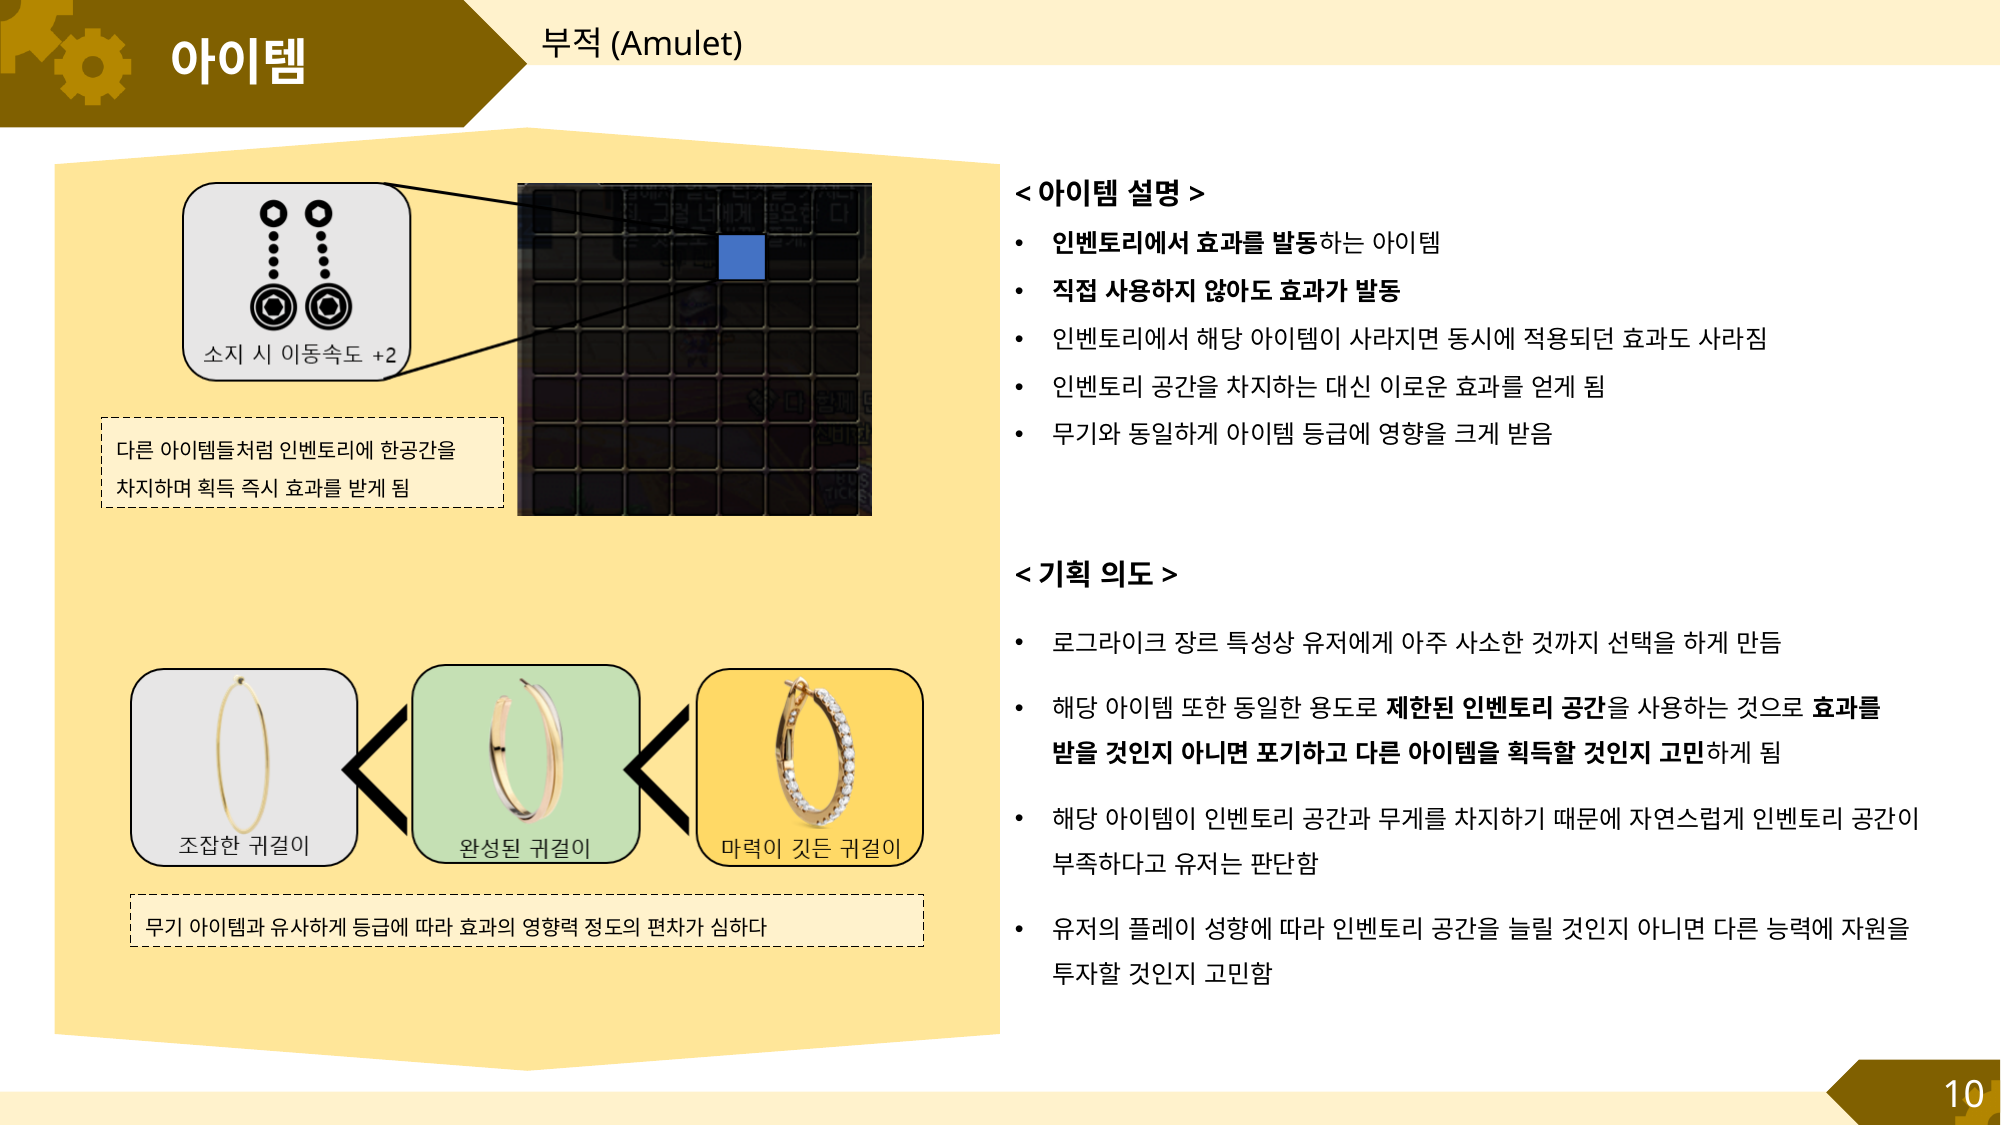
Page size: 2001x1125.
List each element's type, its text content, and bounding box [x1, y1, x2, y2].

text_box 무기 아이템과 유사하게 등급에 따라 효과의 영향력 정도의 편차가 심하다 [130, 894, 924, 947]
list <아이템 설명> 인벤토리에서 효과를 발동하는 아이템 직접 사용하지 않아도 효과가 발동 인벤토리에서 해당 아이템이 사라지면 동시에 적용되던 효과도 사라짐 인벤토리 공간을 차지하는 대신 이로운 효과를 얻게 됨 무기와 동일하게 아이템 등급에 영향을 크게 받음 [999, 148, 1946, 479]
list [182, 182, 872, 516]
title 아이템 [17, 0, 462, 128]
list 부적(Amulet) [527, 0, 1946, 65]
list <기획 의도> 로그라이크 장르 특성상 유저에게 아주 사소한 것까지 선택을 하게 만듬 해당 아이템 또한 동일한 용도로 제한된 인벤토리 공간을 사용하는 것으로 효과를 받을 것인지 아니면 포기하고 다른 아이템을 획득할 것인지 고민하게 됨 해당 아이템이 인벤토리 공간과 무게를 차지하기 때문에 자연스럽게 인벤토리 공간이 부족하다고 유저는 판단함 유저의 플레이 성향에 따라 인벤토리 공간을 늘릴 것인지 아니면 다른 능력에 자원을 투자할 것인지 고민함 [999, 479, 1946, 1048]
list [130, 664, 924, 875]
slide_number 10 [1725, 1062, 2000, 1123]
text_box 다른 아이템들처럼 인벤토리에 한공간을 차지하며 획득 즉시 효과를 받게 됨 [101, 417, 182, 508]
